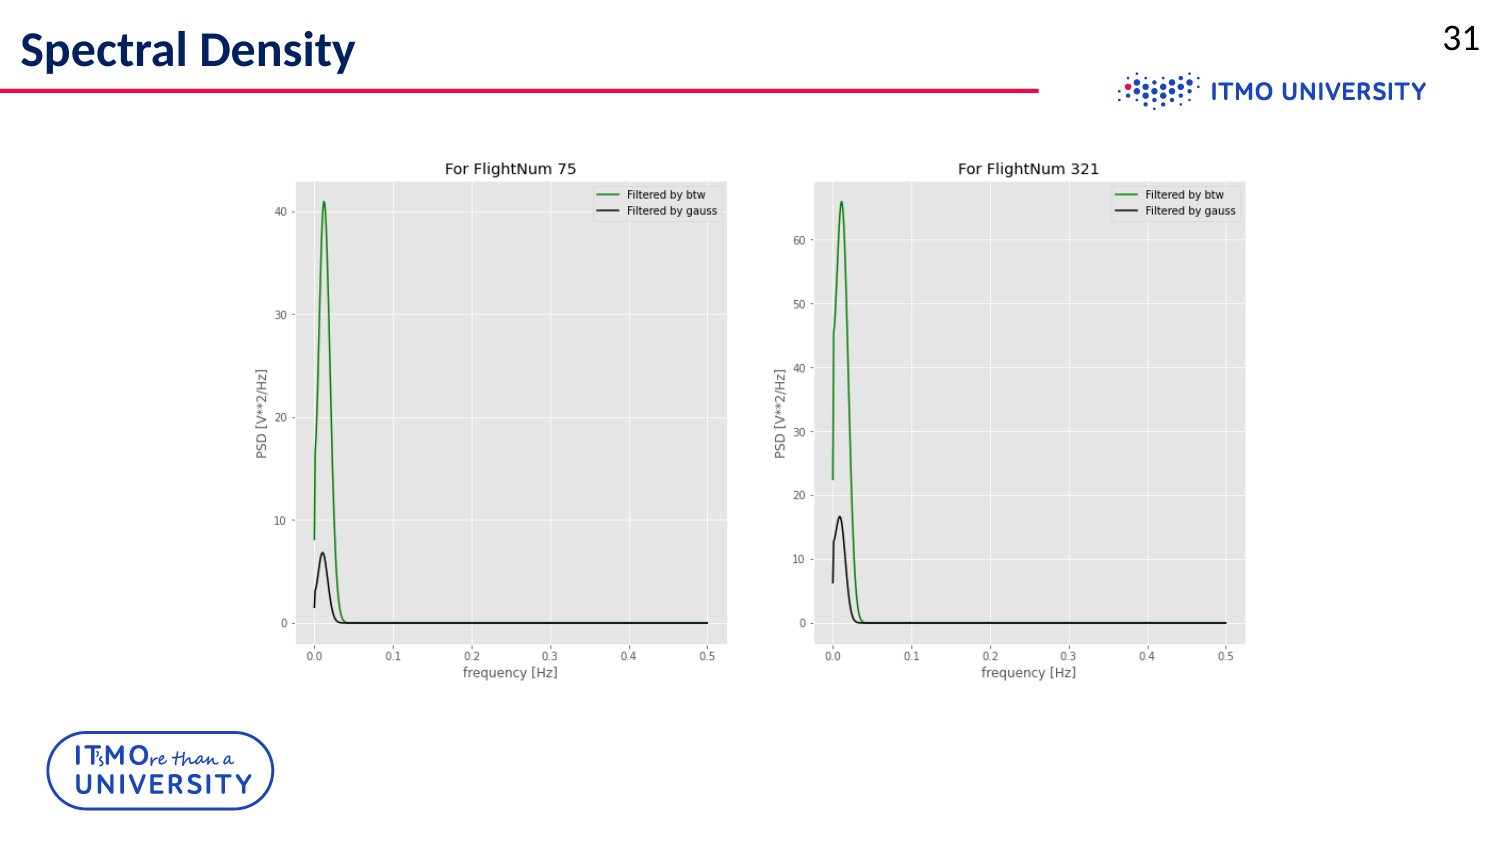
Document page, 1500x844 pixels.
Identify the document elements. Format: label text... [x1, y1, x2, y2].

title Spectral Density [5, 16, 1042, 85]
text_box 31 [1427, 4, 1500, 65]
picture [0, 0, 1500, 844]
